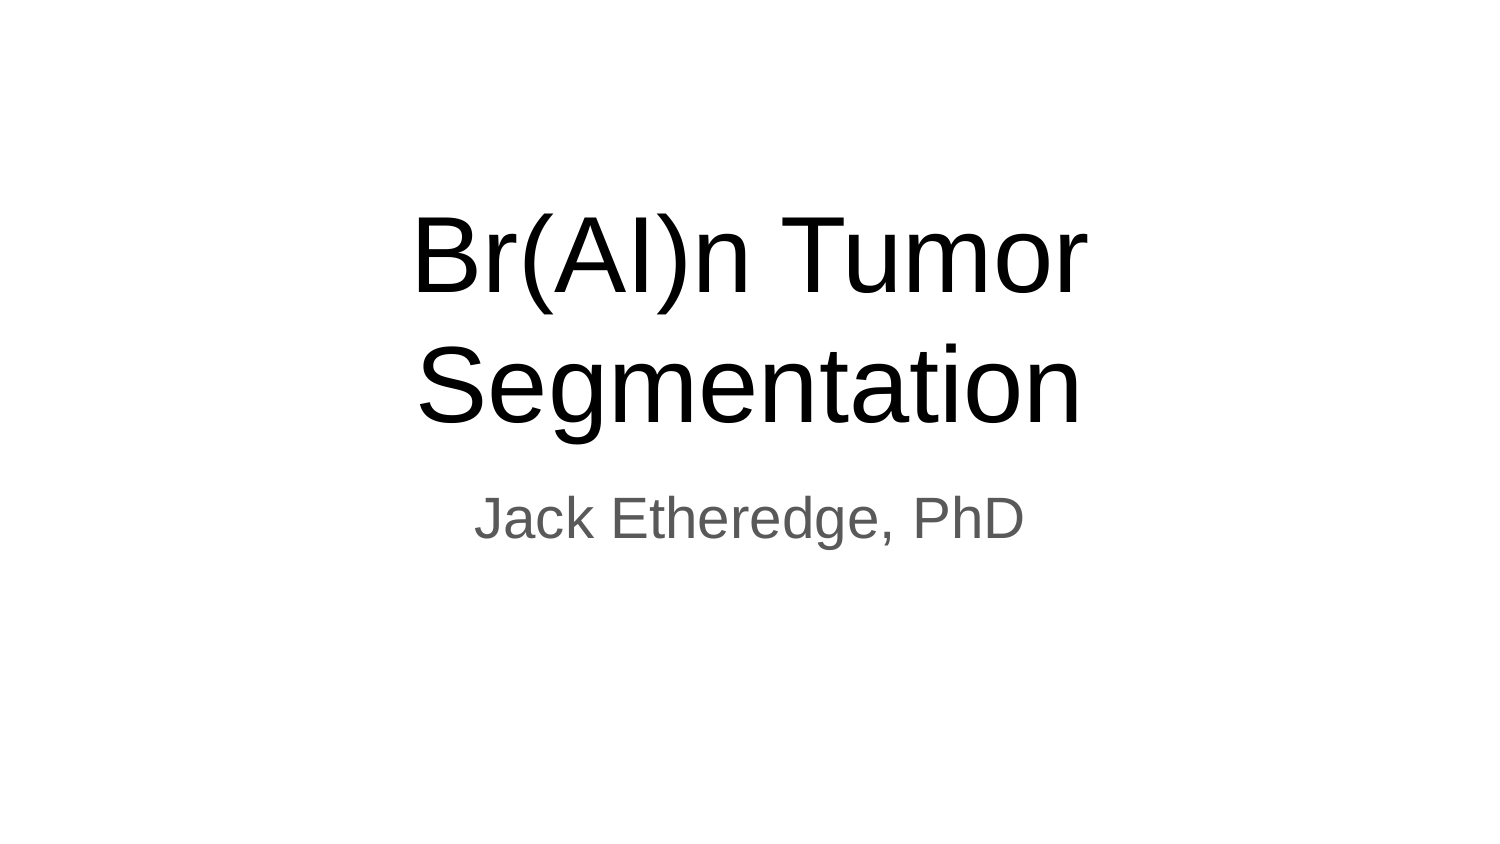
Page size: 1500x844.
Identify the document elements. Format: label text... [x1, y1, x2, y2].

subtitle Jack Etheredge, PhD [51, 464, 1449, 595]
title Br(AI)n Tumor Segmentation [51, 122, 1449, 459]
